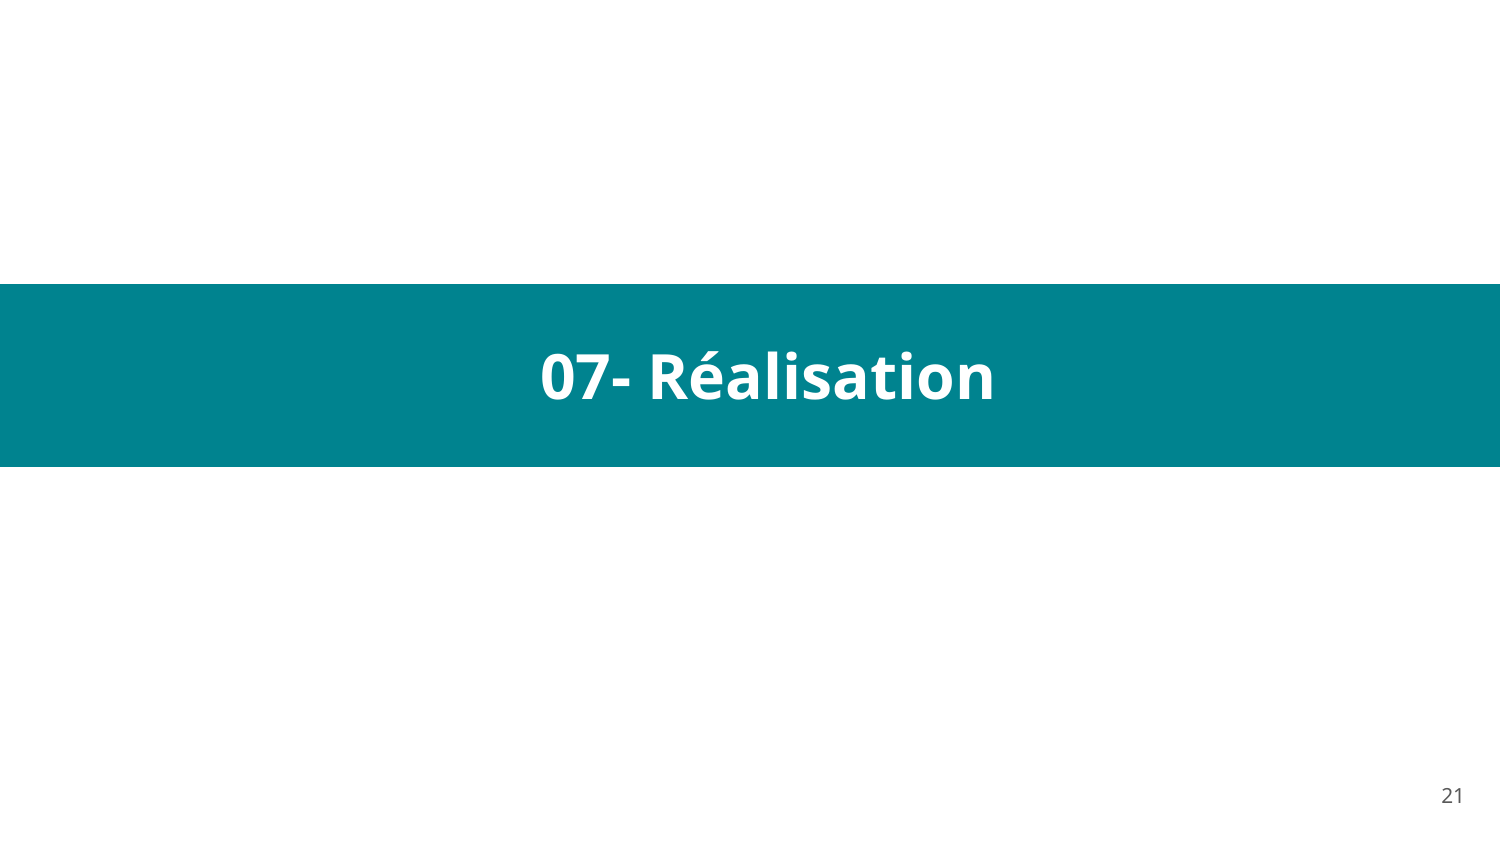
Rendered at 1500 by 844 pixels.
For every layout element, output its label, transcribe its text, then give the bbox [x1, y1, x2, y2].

title 07- Réalisation [56, 319, 1481, 430]
slide_number ‹#› [1389, 764, 1480, 830]
